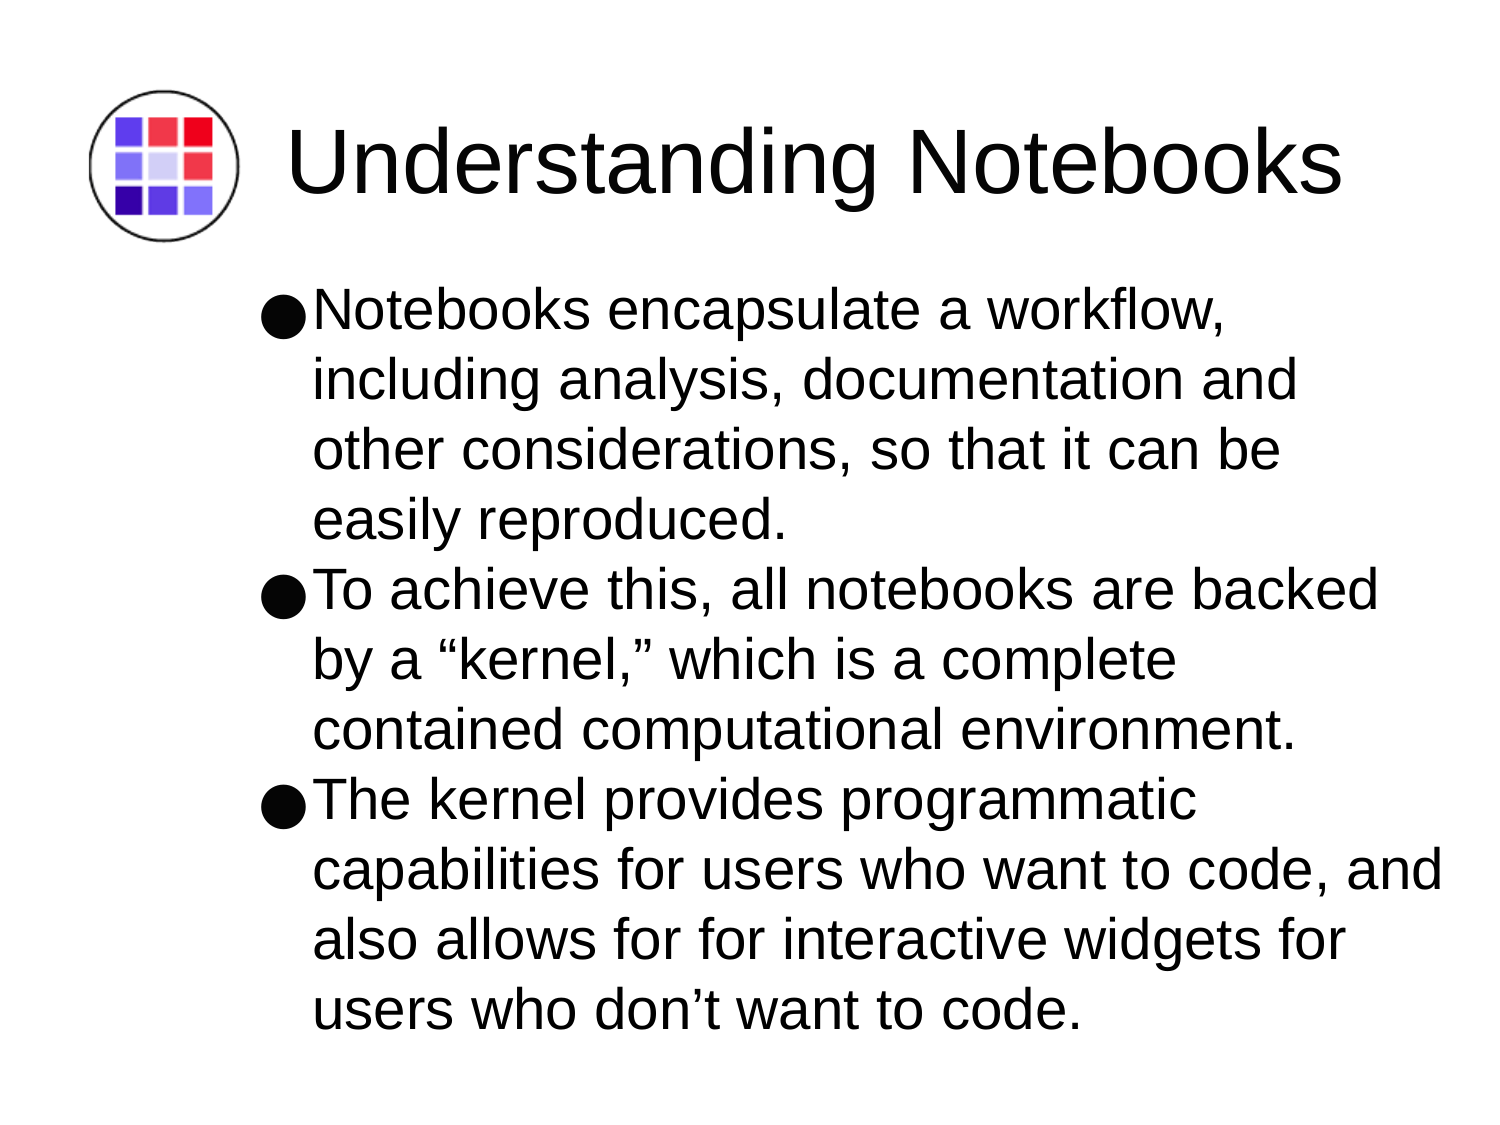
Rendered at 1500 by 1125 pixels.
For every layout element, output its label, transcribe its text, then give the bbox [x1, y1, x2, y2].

picture [74, 72, 258, 264]
text_box Understanding Notebooks [284, 36, 1425, 278]
text_box Notebooks encapsulate a workflow, including analysis, documentation and other considerations, so that it can be easily reproduced. To achieve this, all notebooks are backed by a “kernel,” which is a complete contained computational environment. The kernel provides programmatic capabilities for users who want to code, and also allows for for interactive widgets for users who don’t want to code. [241, 271, 1447, 924]
